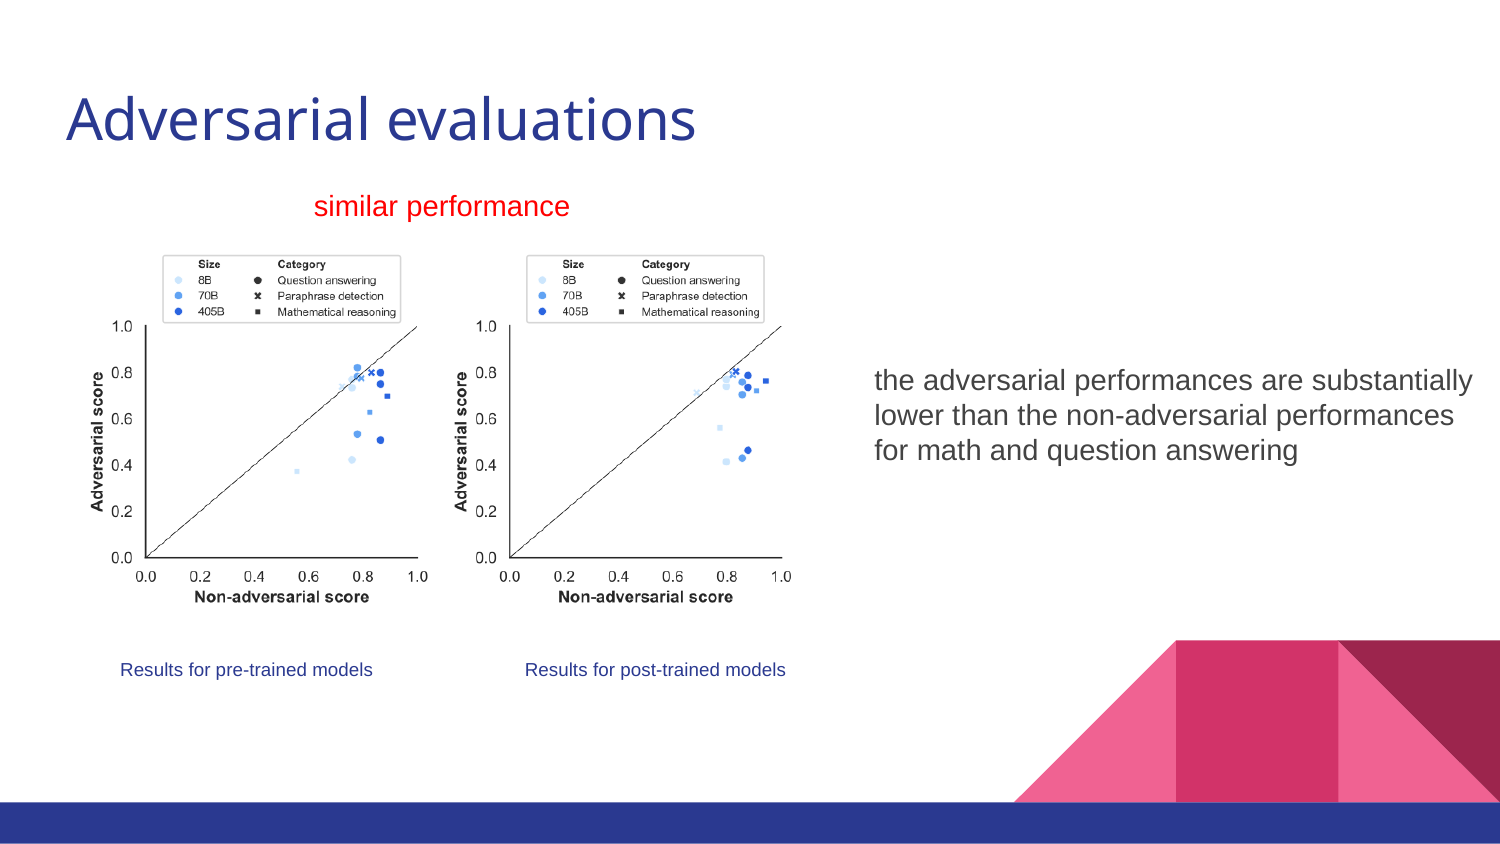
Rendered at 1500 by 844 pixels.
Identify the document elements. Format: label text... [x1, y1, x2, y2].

title Adversarial evaluations [51, 67, 1449, 167]
text_box Results for post-trained models [509, 639, 902, 696]
text_box similar performance [223, 172, 716, 217]
text_box the adversarial performances are substantially lower than the non-adversarial performances for math and question answering [906, 311, 1494, 571]
picture [37, 218, 902, 626]
text_box Results for pre-trained models [105, 639, 497, 696]
